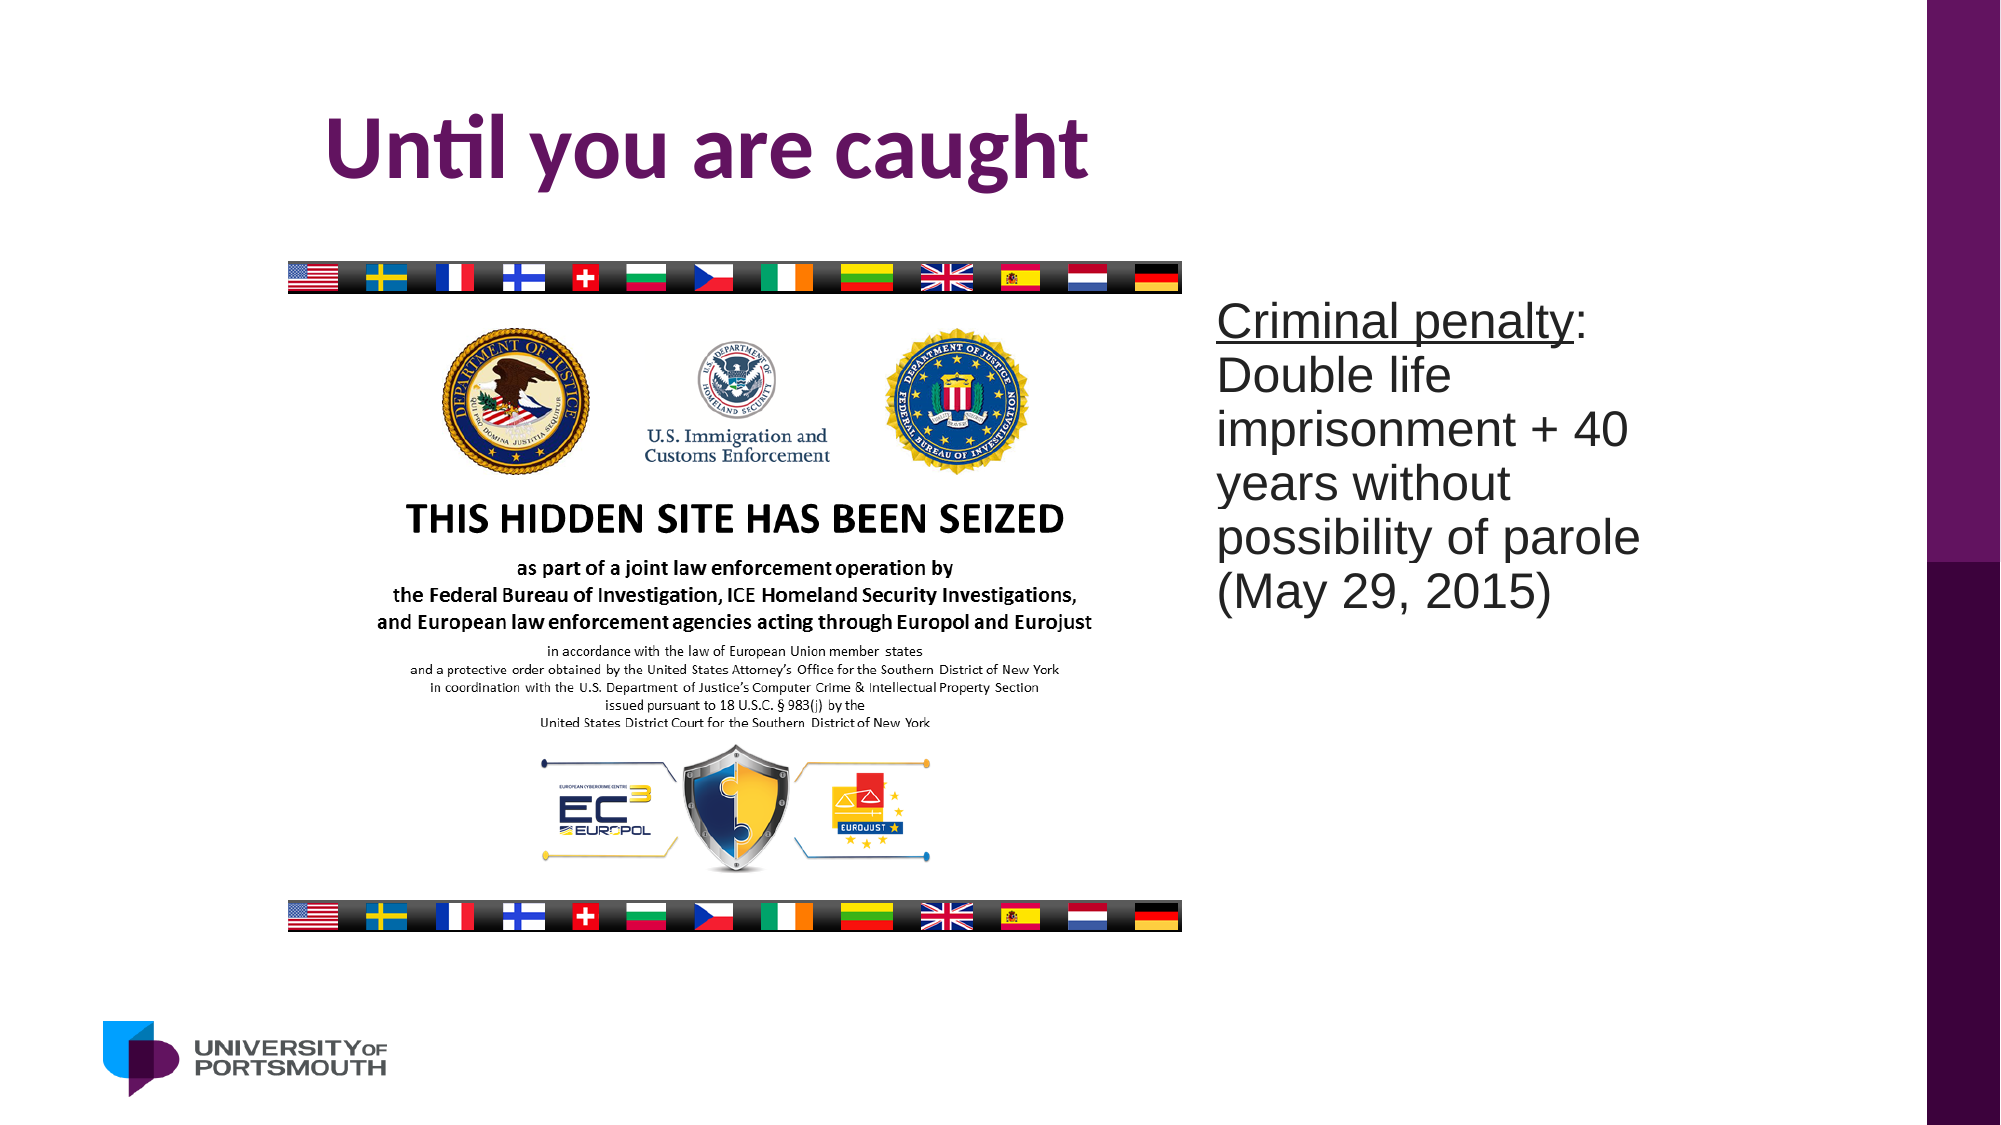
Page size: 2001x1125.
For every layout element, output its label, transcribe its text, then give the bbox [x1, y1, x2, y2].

title Until you are caught [309, 91, 1681, 279]
picture [103, 1021, 387, 1097]
picture [288, 261, 1182, 932]
list Criminal penalty: Double life imprisonment + 40 years without possibility of parole (May 29, 2015) [1201, 280, 1685, 1007]
